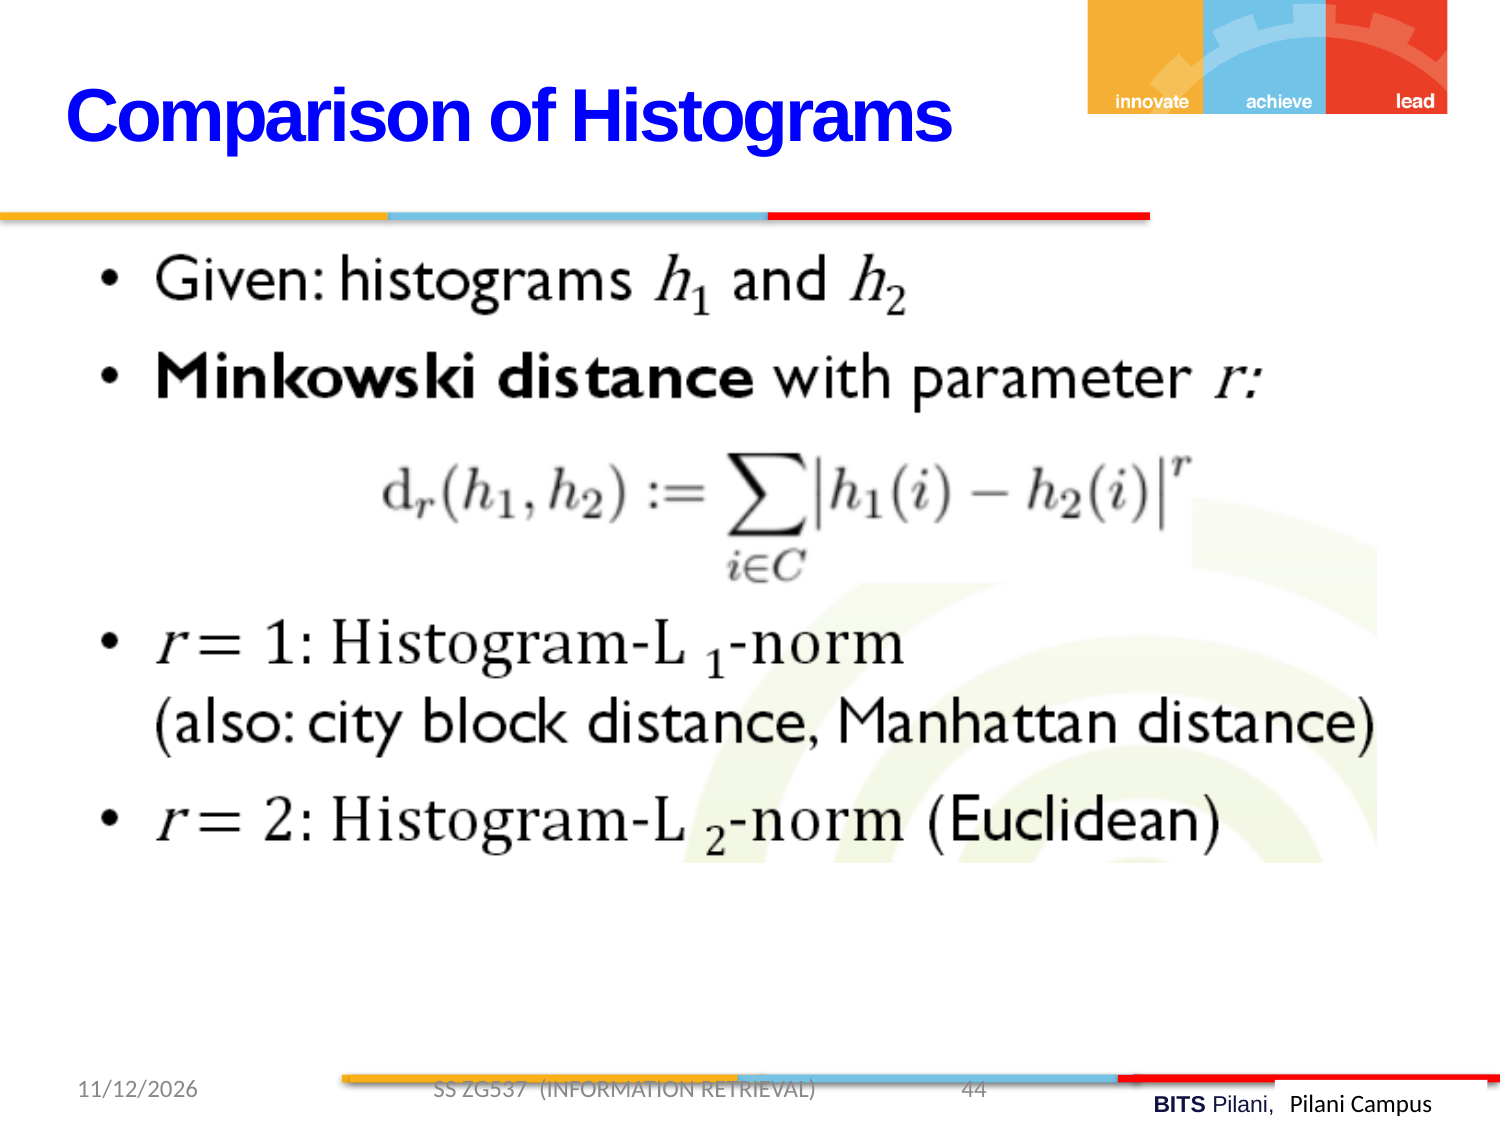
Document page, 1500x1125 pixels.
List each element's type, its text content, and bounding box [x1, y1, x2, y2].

picture [87, 249, 1378, 863]
text_box 4/6/2019 SS ZG537 (INFORMATION RETRIEVAL) 44 [62, 1072, 1050, 1125]
picture [1087, 0, 1448, 114]
list Comparison of Histograms [50, 24, 1088, 213]
text_box Pilani Campus [1274, 1079, 1488, 1125]
